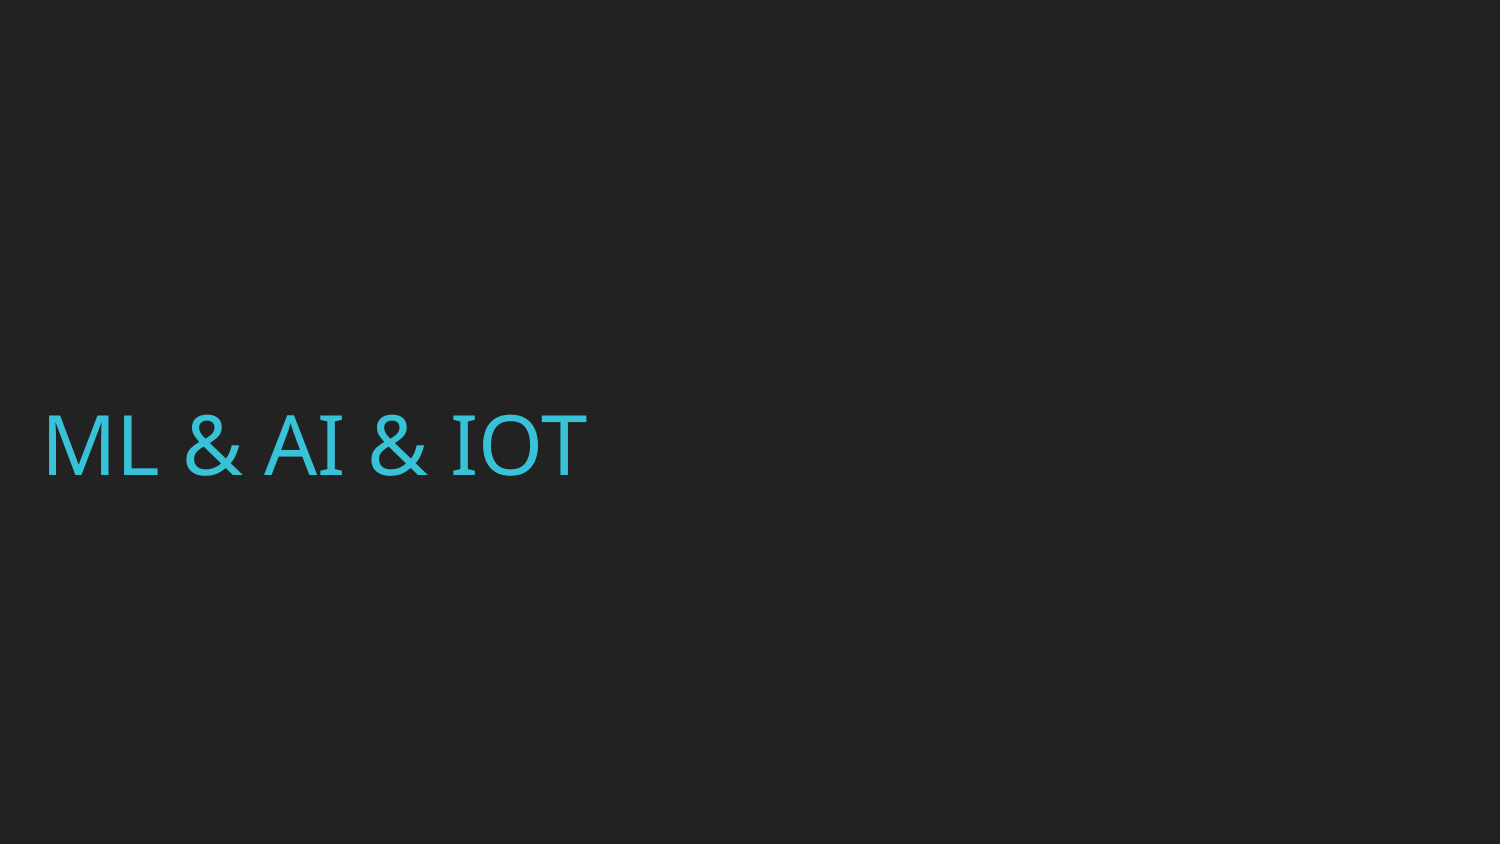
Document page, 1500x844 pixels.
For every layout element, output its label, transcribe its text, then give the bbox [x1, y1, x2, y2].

list ML & AI & IOT [41, 210, 722, 493]
